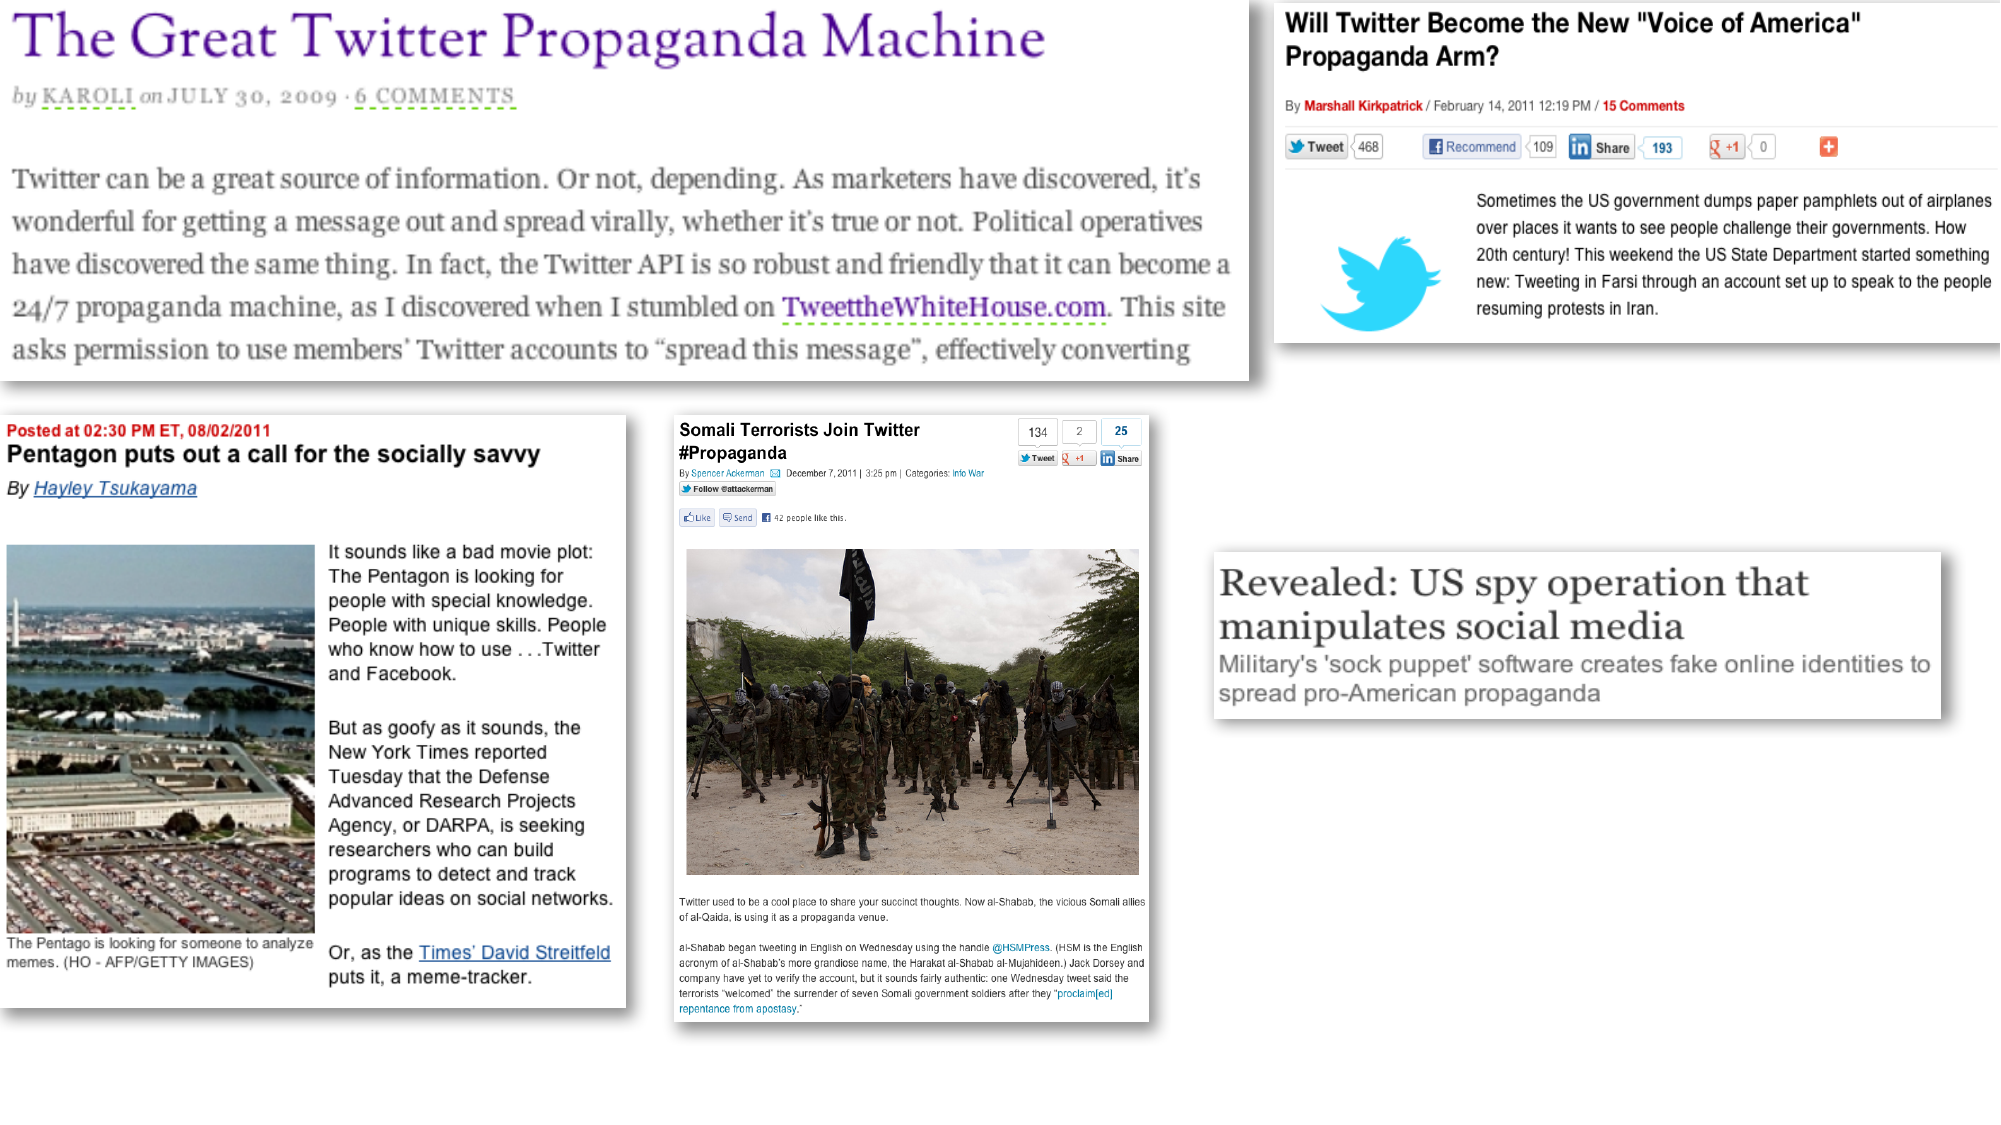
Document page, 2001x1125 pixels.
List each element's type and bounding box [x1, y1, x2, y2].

picture [0, 0, 1249, 381]
picture [1274, 3, 2000, 343]
picture [674, 415, 1149, 1022]
picture [1214, 552, 1941, 719]
picture [0, 415, 626, 1008]
